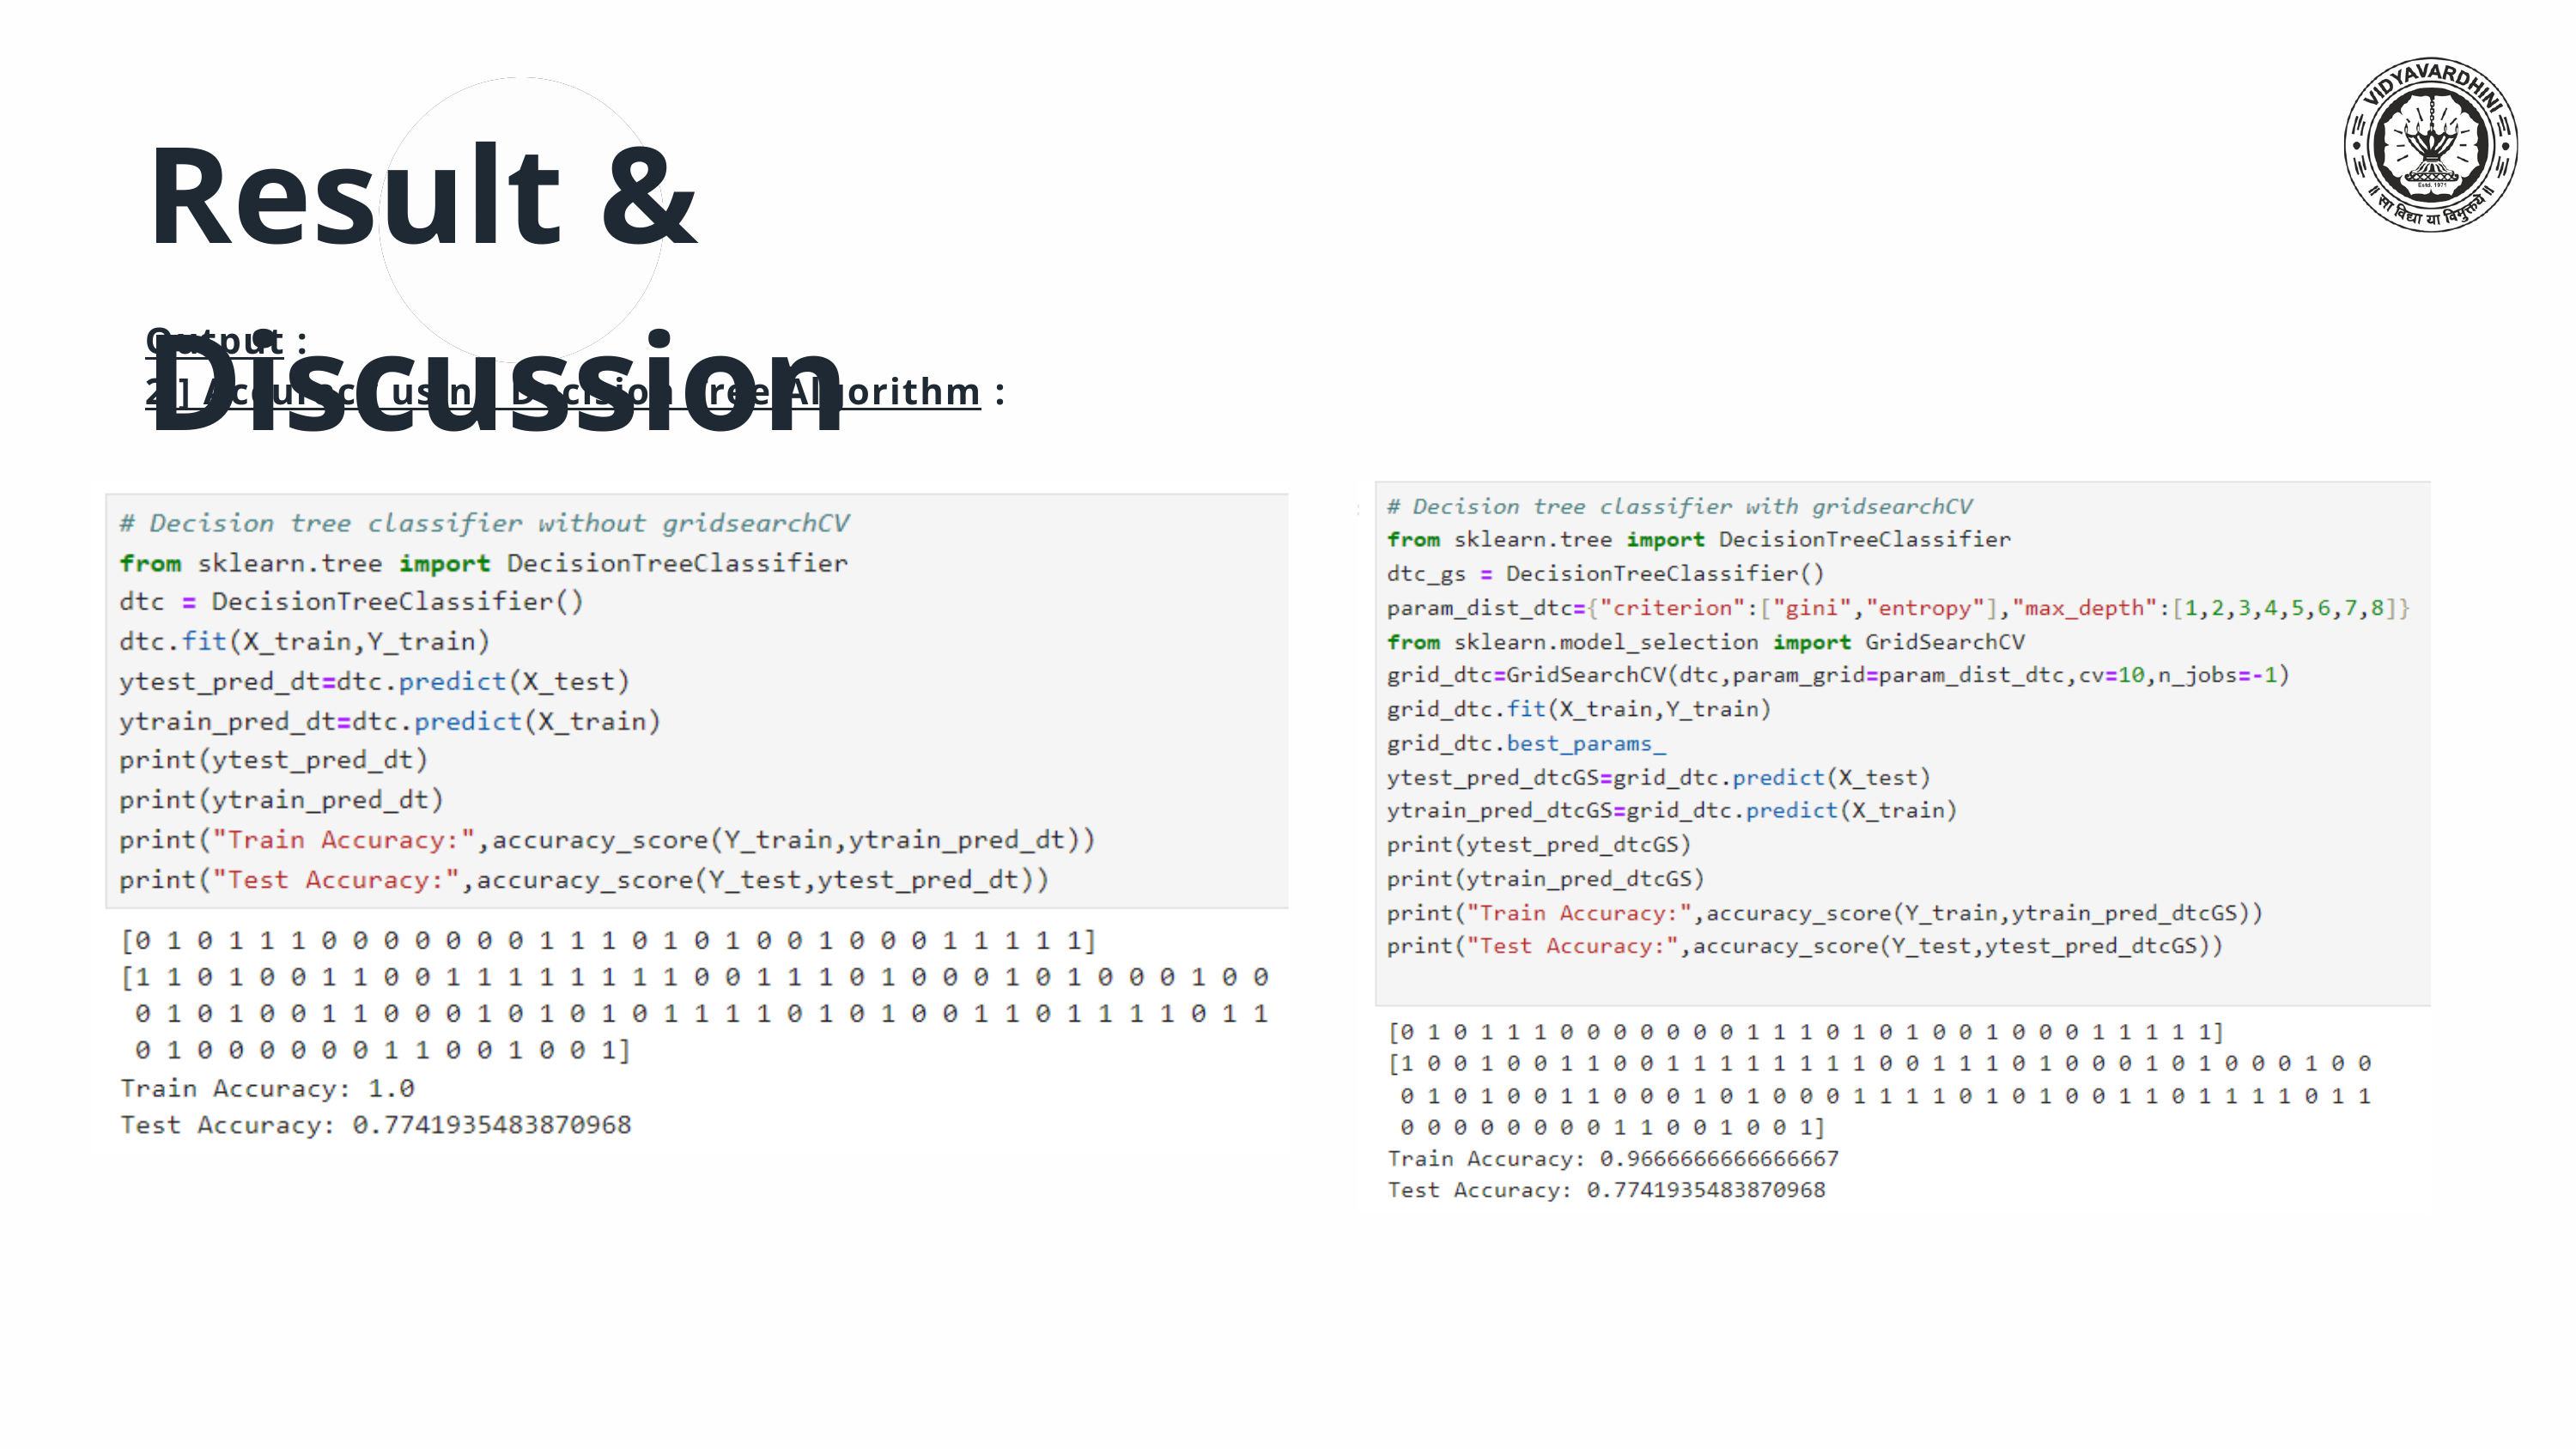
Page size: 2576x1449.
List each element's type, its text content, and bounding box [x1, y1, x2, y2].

text_box [1358, 480, 2432, 1214]
text_box Output : 2 ] Accuracy using Decision Tree Algorithm : [144, 311, 1151, 413]
text_box Result & Discussion [144, 83, 1388, 458]
text_box [378, 77, 664, 83]
text_box [2343, 57, 2518, 233]
text_box [92, 480, 1289, 1155]
